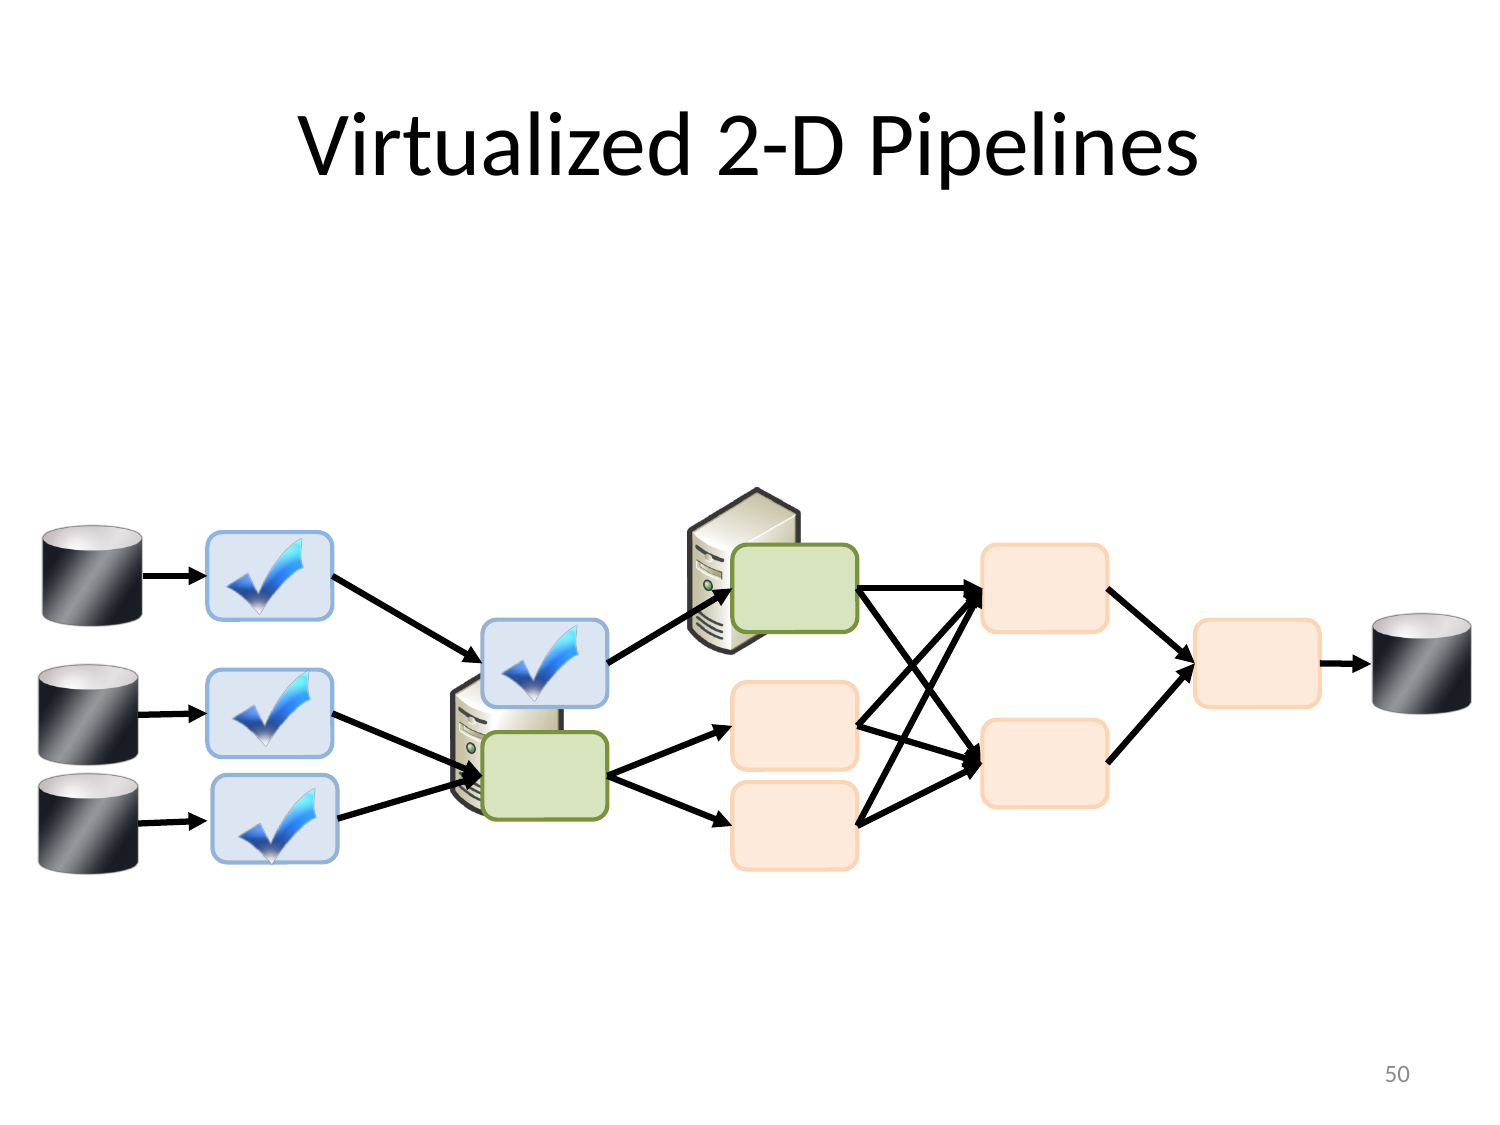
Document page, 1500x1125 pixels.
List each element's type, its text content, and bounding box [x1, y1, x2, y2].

picture [41, 524, 143, 628]
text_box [607, 775, 733, 827]
text_box [205, 667, 335, 760]
text_box [980, 542, 1110, 635]
slide_number 50 [1074, 1042, 1425, 1103]
text_box [205, 530, 335, 622]
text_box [607, 588, 733, 664]
picture [224, 537, 305, 615]
picture [231, 669, 311, 747]
text_box [730, 780, 860, 872]
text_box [1107, 663, 1196, 764]
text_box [857, 588, 983, 827]
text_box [332, 713, 483, 777]
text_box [337, 775, 483, 819]
text_box [210, 772, 340, 865]
text_box [730, 680, 851, 772]
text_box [607, 725, 733, 775]
text_box [488, 617, 610, 710]
text_box [567, 730, 602, 822]
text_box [143, 820, 208, 824]
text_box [332, 575, 483, 664]
picture [449, 624, 580, 818]
text_box [989, 717, 1110, 810]
picture [37, 772, 139, 875]
text_box [806, 542, 860, 635]
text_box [1107, 588, 1196, 662]
text_box [1200, 617, 1322, 710]
picture [687, 487, 802, 656]
picture [37, 663, 139, 767]
picture [237, 787, 317, 865]
picture [1370, 612, 1473, 716]
title Virtualized 2-D Pipelines [75, 45, 1425, 233]
